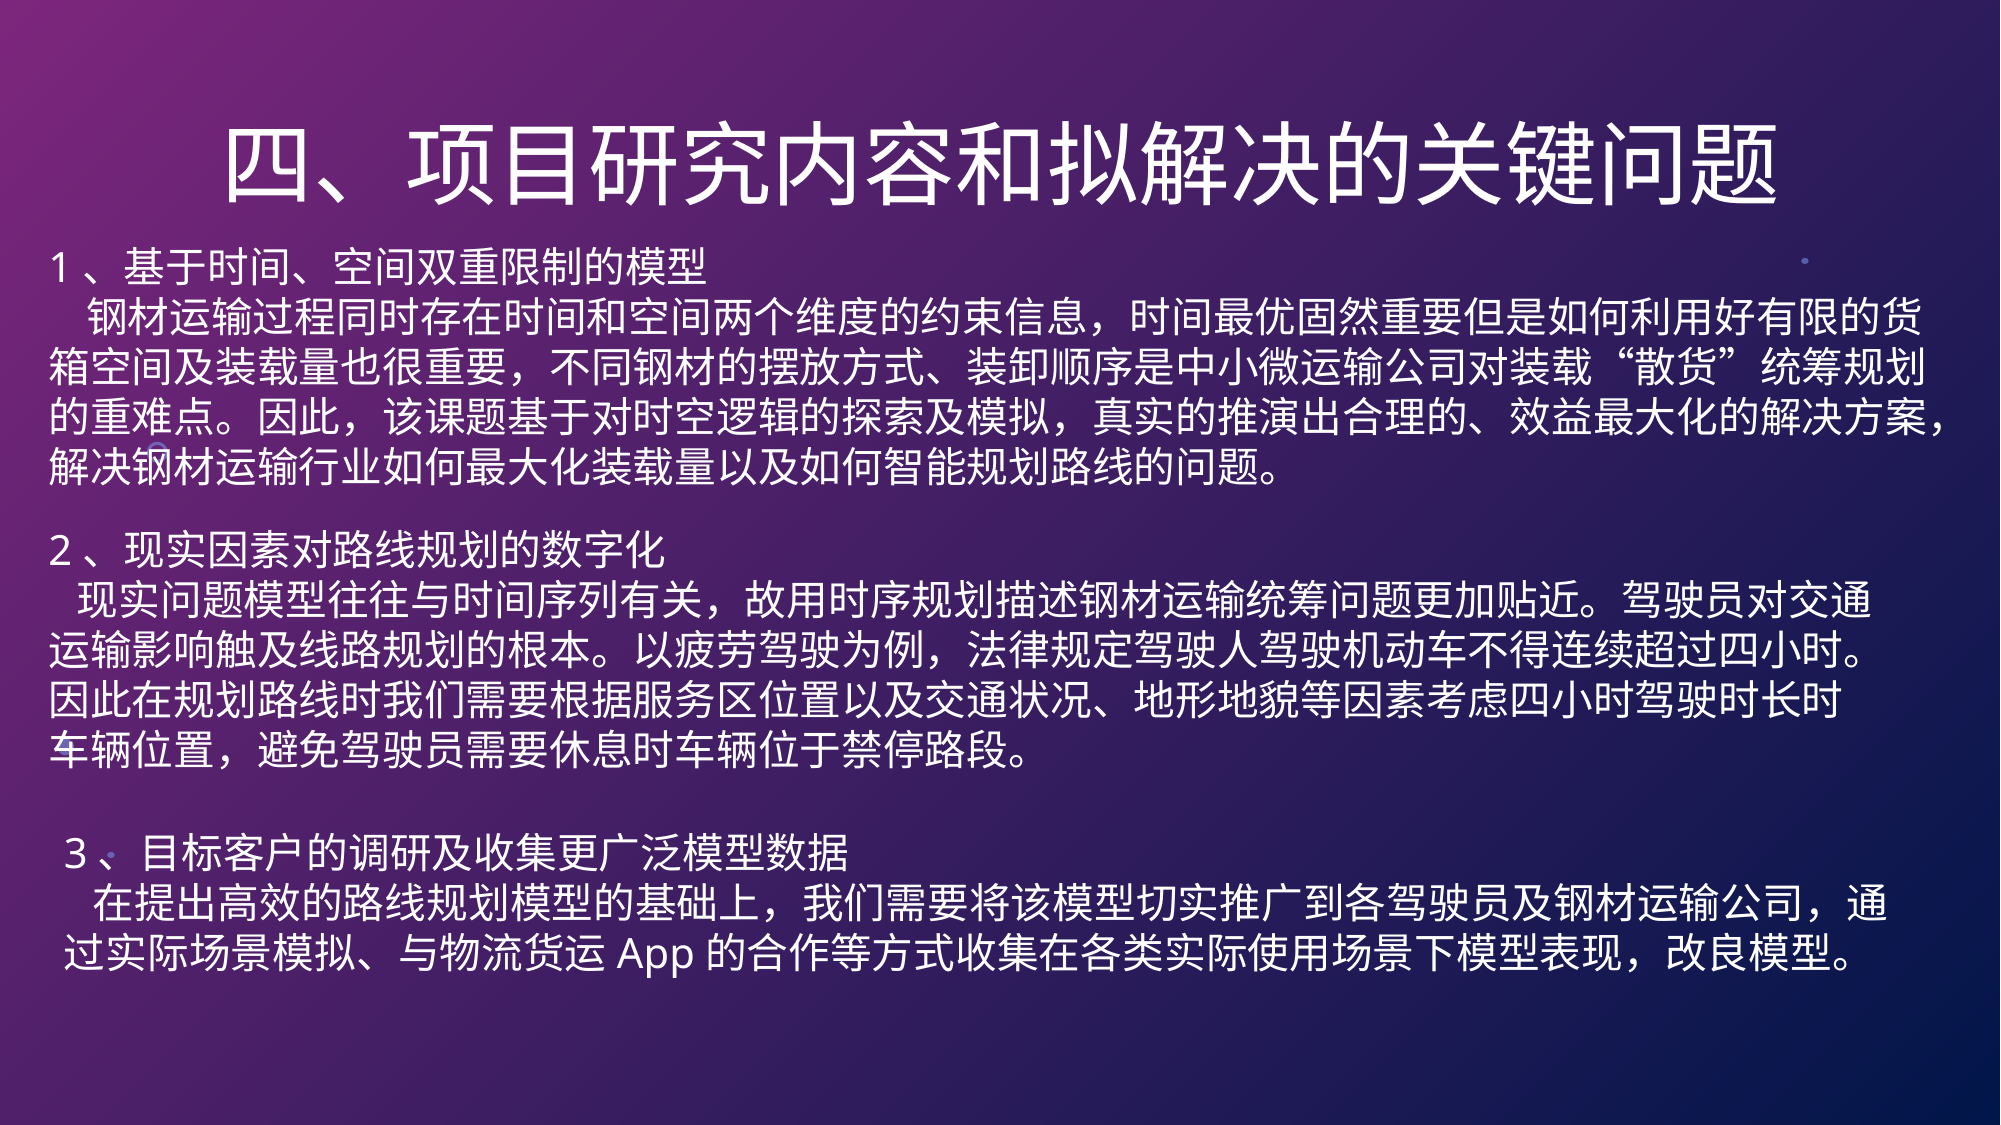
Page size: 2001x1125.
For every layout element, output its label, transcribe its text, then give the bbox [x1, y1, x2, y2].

text_box 3、目标客户的调研及收集更广泛模型数据 在提出高效的路线规划模型的基础上，我们需要将该模型切实推广到各驾驶员及钢材运输公司，通过实际场景模拟、与物流货运App的合作等方式收集在各类实际使用场景下模型表现，改良模型。 [49, 819, 1933, 1125]
title 四、项目研究内容和拟解决的关键问题 [139, 59, 1865, 233]
text_box 2、现实因素对路线规划的数字化 现实问题模型往往与时间序列有关，故用时序规划描述钢材运输统筹问题更加贴近。驾驶员对交通运输影响触及线路规划的根本。以疲劳驾驶为例，法律规定驾驶人驾驶机动车不得连续超过四小时。因此在规划路线时我们需要根据服务区位置以及交通状况、地形地貌等因素考虑四小时驾驶时长时车辆位置，避免驾驶员需要休息时车辆位于禁停路段。 [33, 516, 1898, 1125]
text_box 1、基于时间、空间双重限制的模型 钢材运输过程同时存在时间和空间两个维度的约束信息，时间最优固然重要但是如何利用好有限的货箱空间及装载量也很重要，不同钢材的摆放方式、装卸顺序是中小微运输公司对装载“散货”统筹规划的重难点。因此，该课题基于对时空逻辑的探索及模拟，真实的推演出合理的、效益最大化的解决方案，解决钢材运输行业如何最大化装载量以及如何智能规划路线的问题。 [33, 233, 1949, 517]
